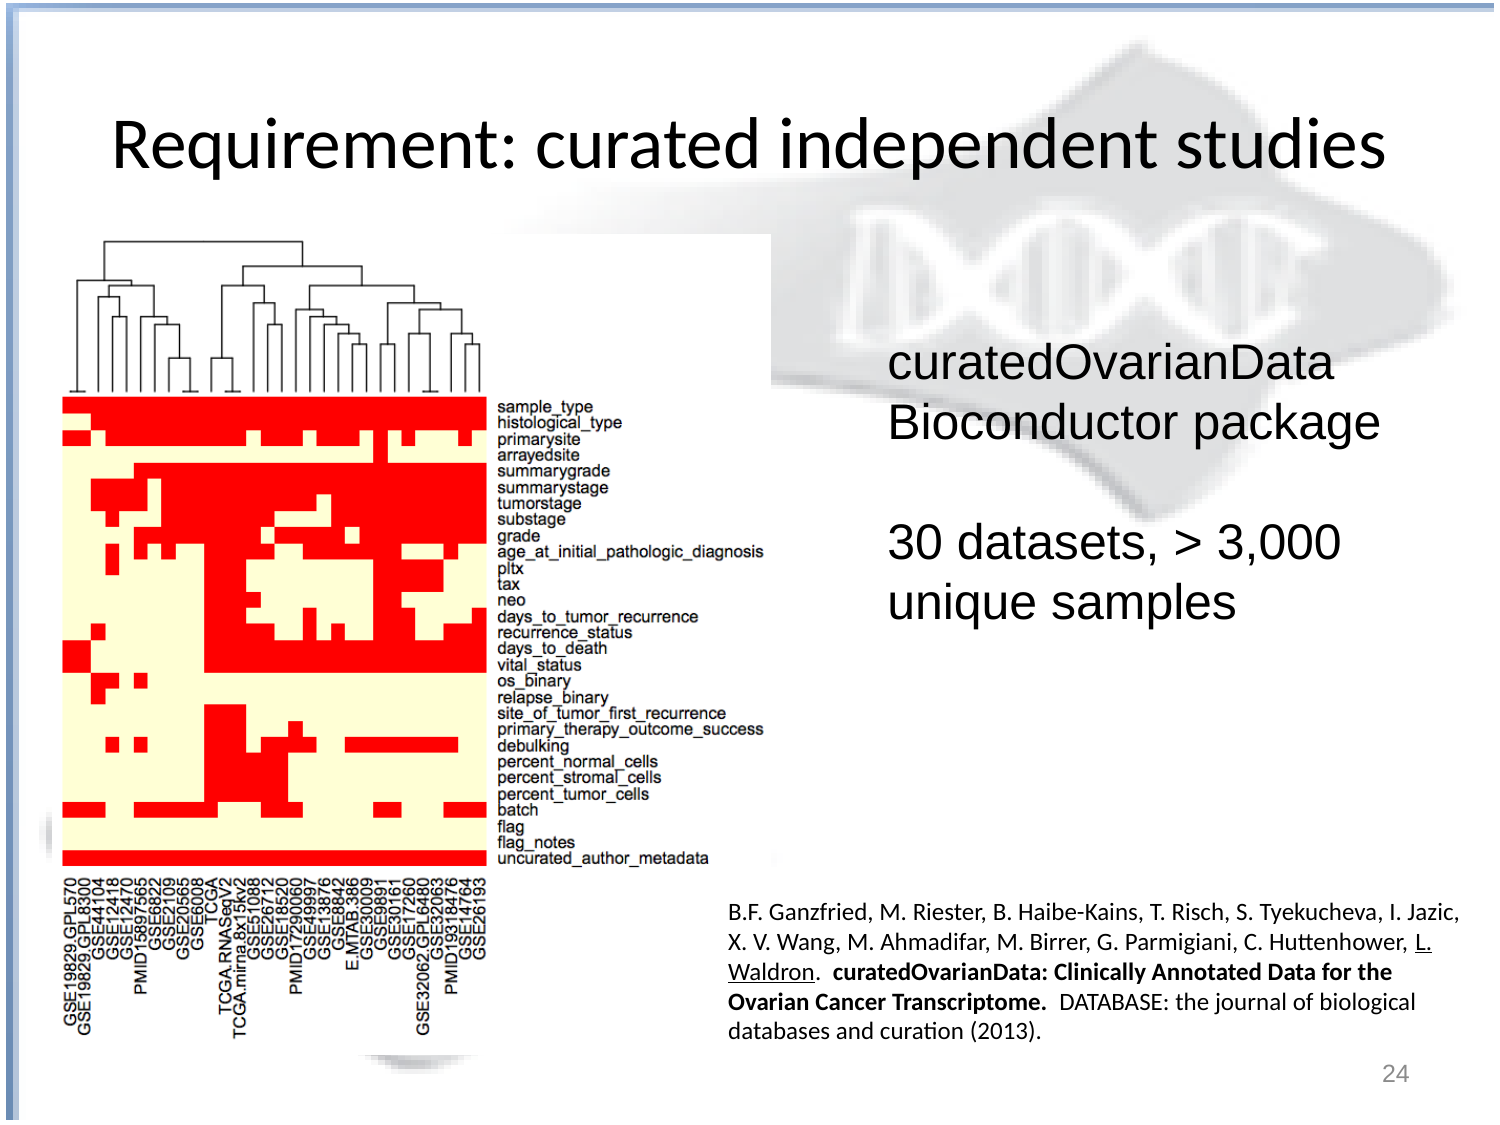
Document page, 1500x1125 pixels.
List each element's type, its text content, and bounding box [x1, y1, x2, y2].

text_box curatedOvarianData Bioconductor package 30 datasets, > 3,000 unique samples [872, 322, 1479, 758]
text_box B.F. Ganzfried, M. Riester, B. Haibe-Kains, T. Risch, S. Tyekucheva, I. Jazic, X. V. Wang, M. Ahmadifar, M. Birrer, G. Parmigiani, C. Huttenhower, L. Waldron. curatedOvarianData: Clinically Annotated Data for the Ovarian Cancer Transcriptome. DATABASE: the journal of biological databases and curation (2013). [776, 887, 1487, 1053]
slide_number 24 [1074, 1053, 1425, 1103]
title Requirement: curated independent studies [75, 45, 1425, 233]
picture [0, 0, 1500, 1125]
